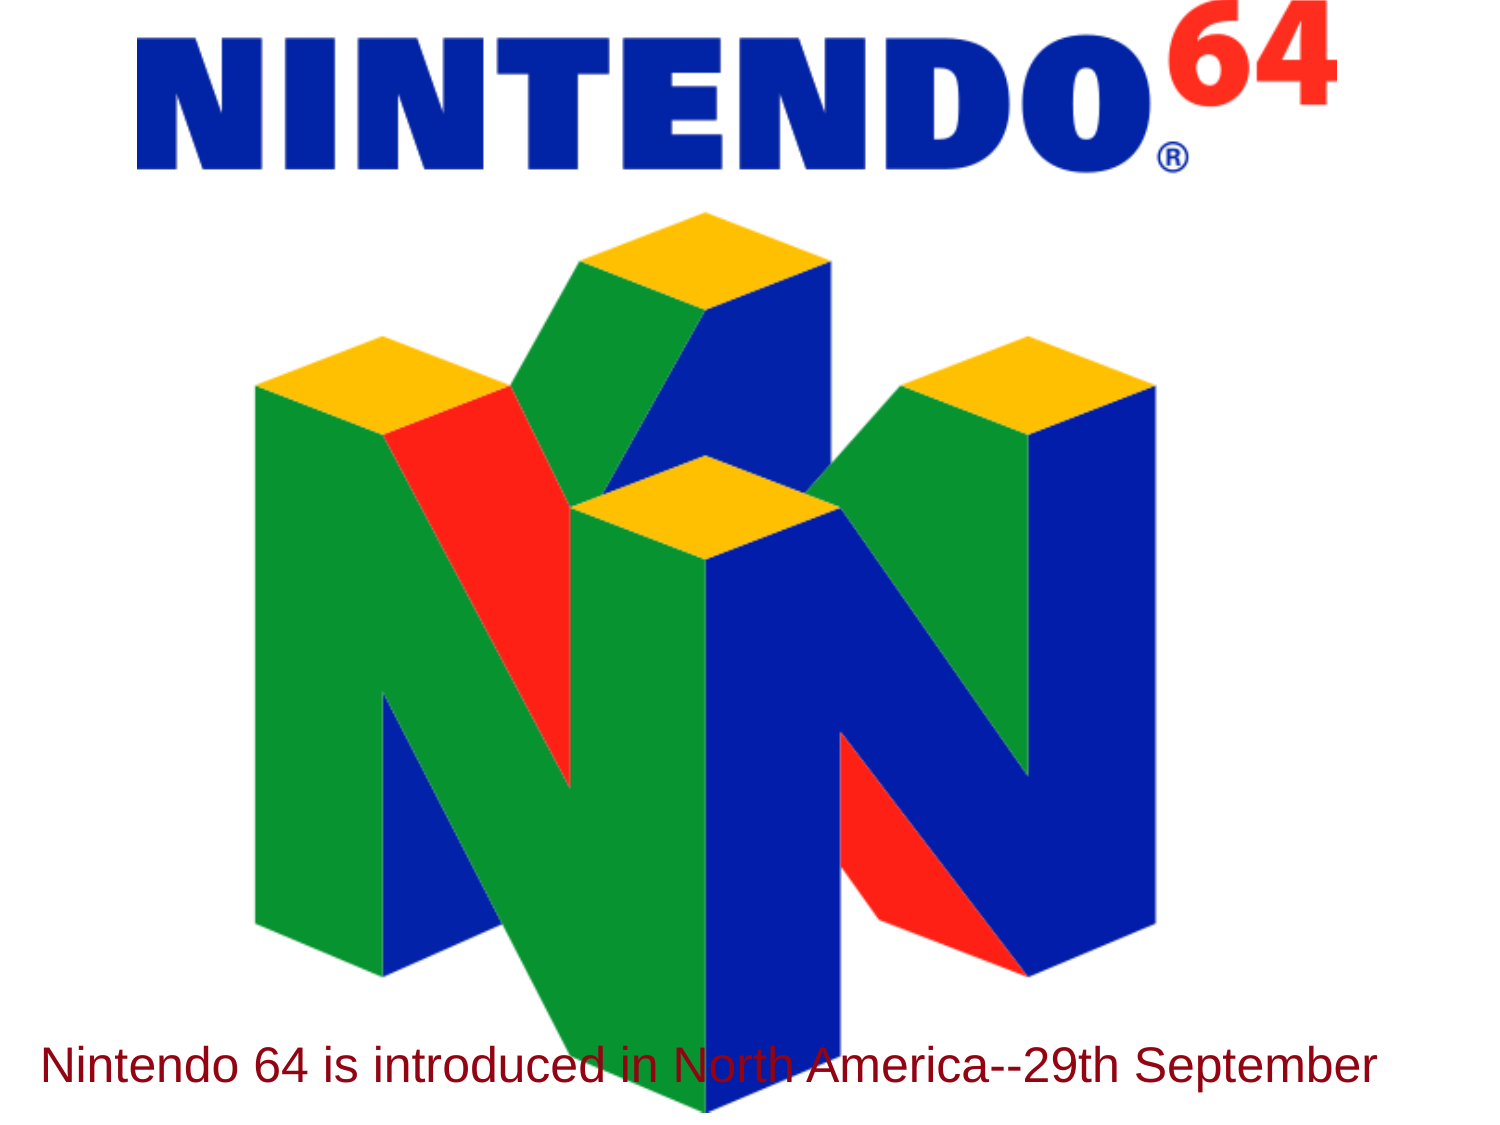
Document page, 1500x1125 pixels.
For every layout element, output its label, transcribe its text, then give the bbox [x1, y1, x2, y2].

picture [137, 0, 1338, 1113]
text_box Nintendo 64 is introduced in North America--29th September [1342, 1024, 1475, 1100]
text_box Nintendo 64 is introduced in North America--29th September [24, 1024, 132, 1100]
